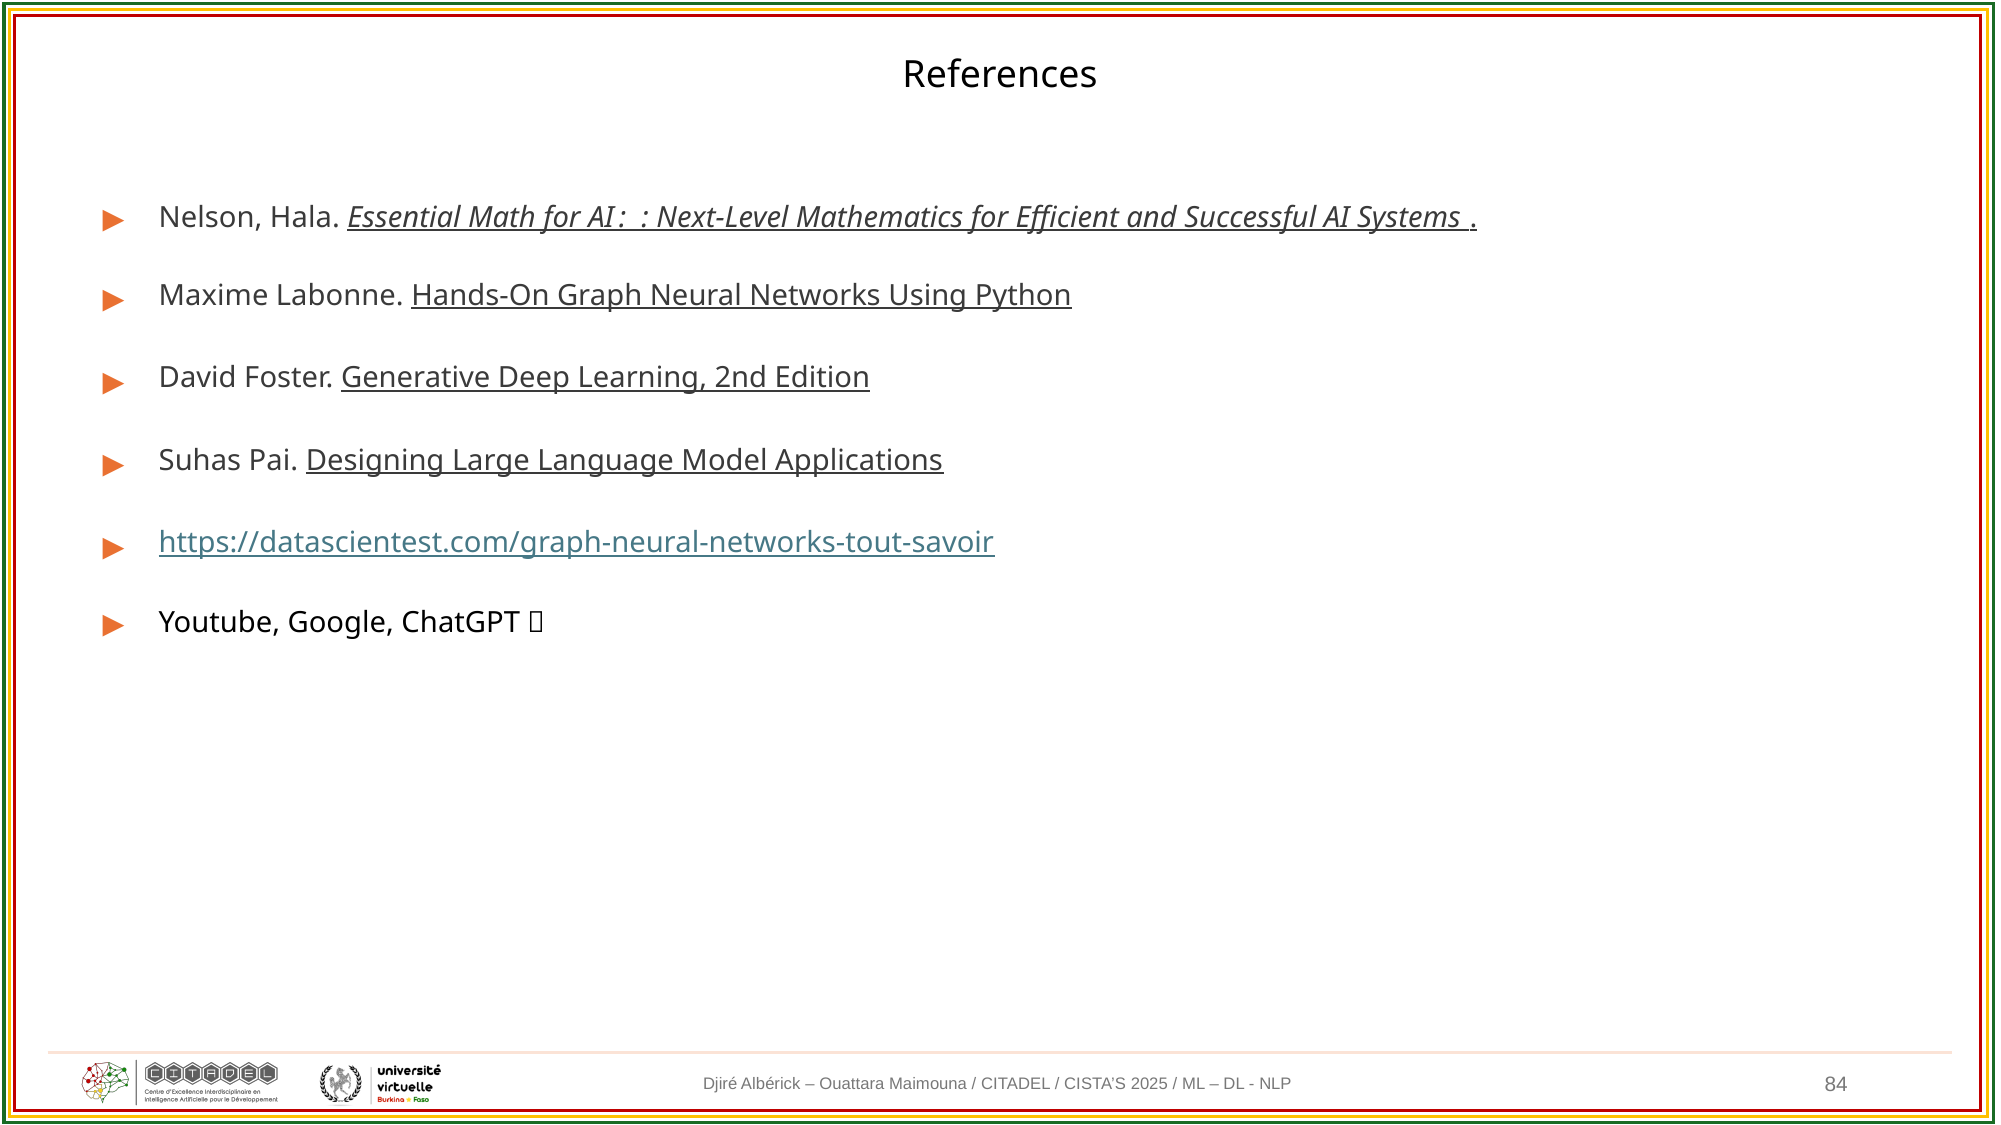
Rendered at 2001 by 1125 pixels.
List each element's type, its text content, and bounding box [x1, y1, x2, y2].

text_box Nelson, Hala. Essential Math for AI : : Next-Level Mathematics for Efficient and Successful AI Systems . Maxime Labonne. Hands-On Graph Neural Networks Using Python David Foster. Generative Deep Learning, 2nd Edition Suhas Pai. Designing Large Language Model Applications https://datascientest.com/graph-neural-networks-tout-savoir Youtube, Google, ChatGPT 🙂 [82, 160, 1932, 1032]
slide_number 84 [1412, 1063, 1863, 1103]
text_box References [112, 35, 1888, 118]
picture [78, 1058, 281, 1107]
picture [311, 1058, 455, 1107]
